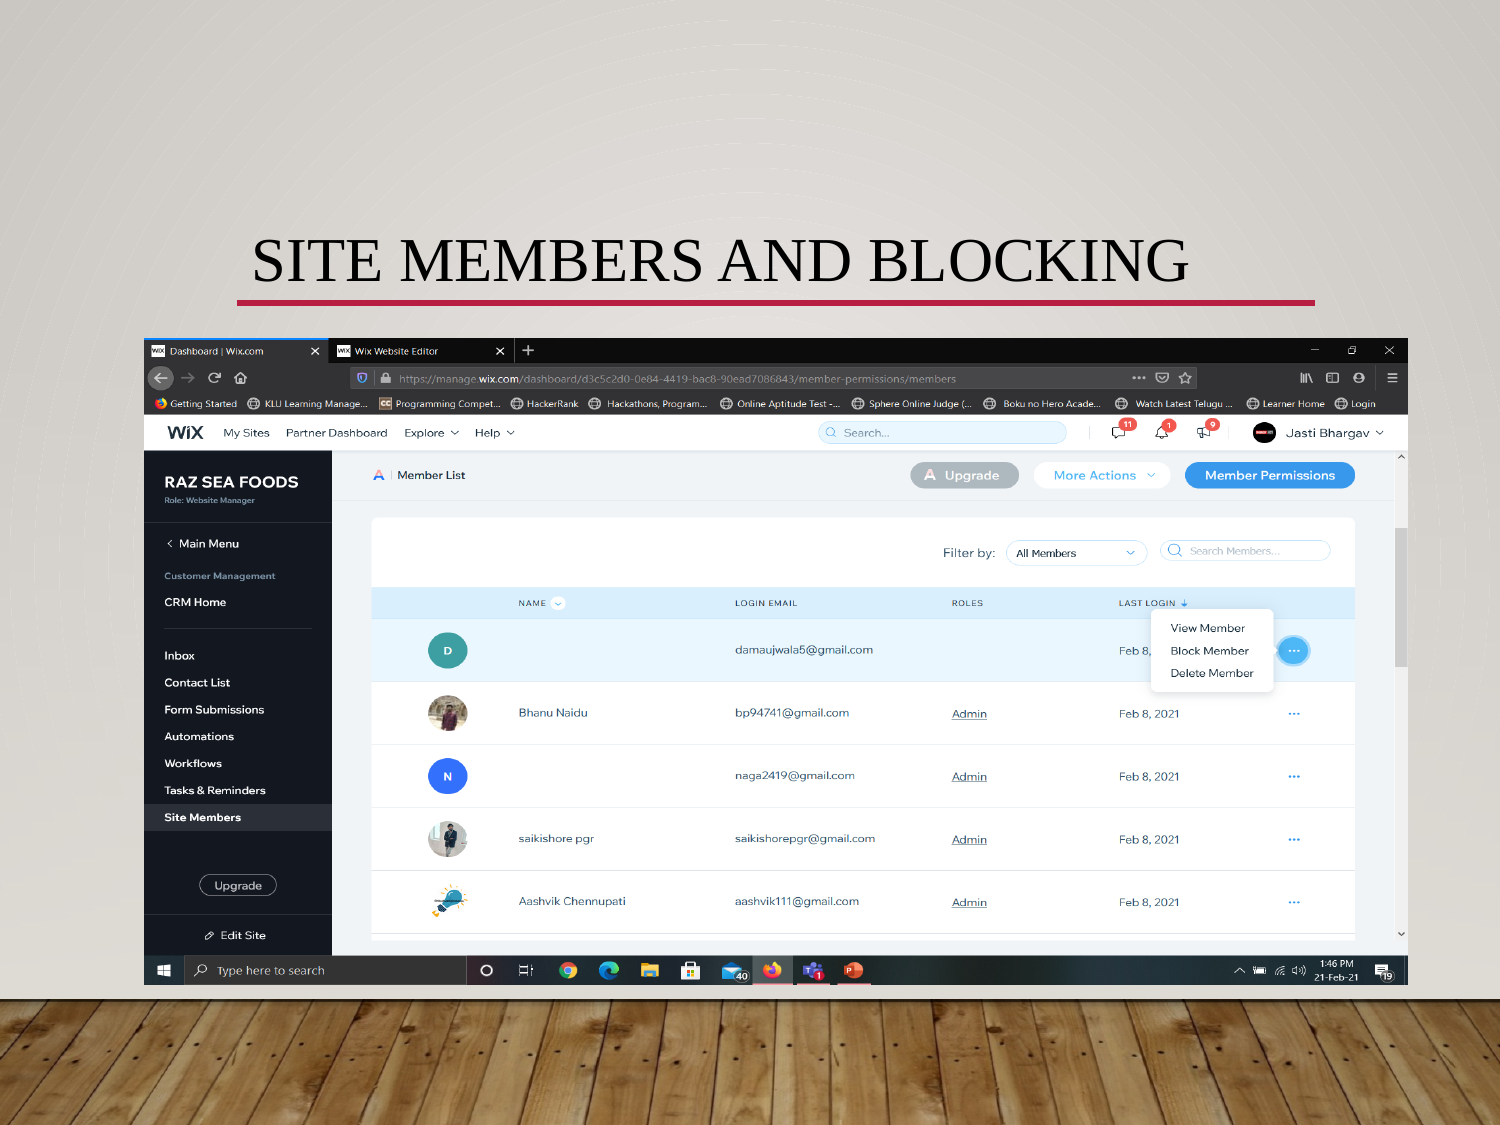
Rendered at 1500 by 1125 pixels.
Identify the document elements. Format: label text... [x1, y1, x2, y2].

picture [0, 999, 1500, 1125]
title Site members and blocking [236, 219, 1315, 305]
picture [143, 337, 1408, 985]
